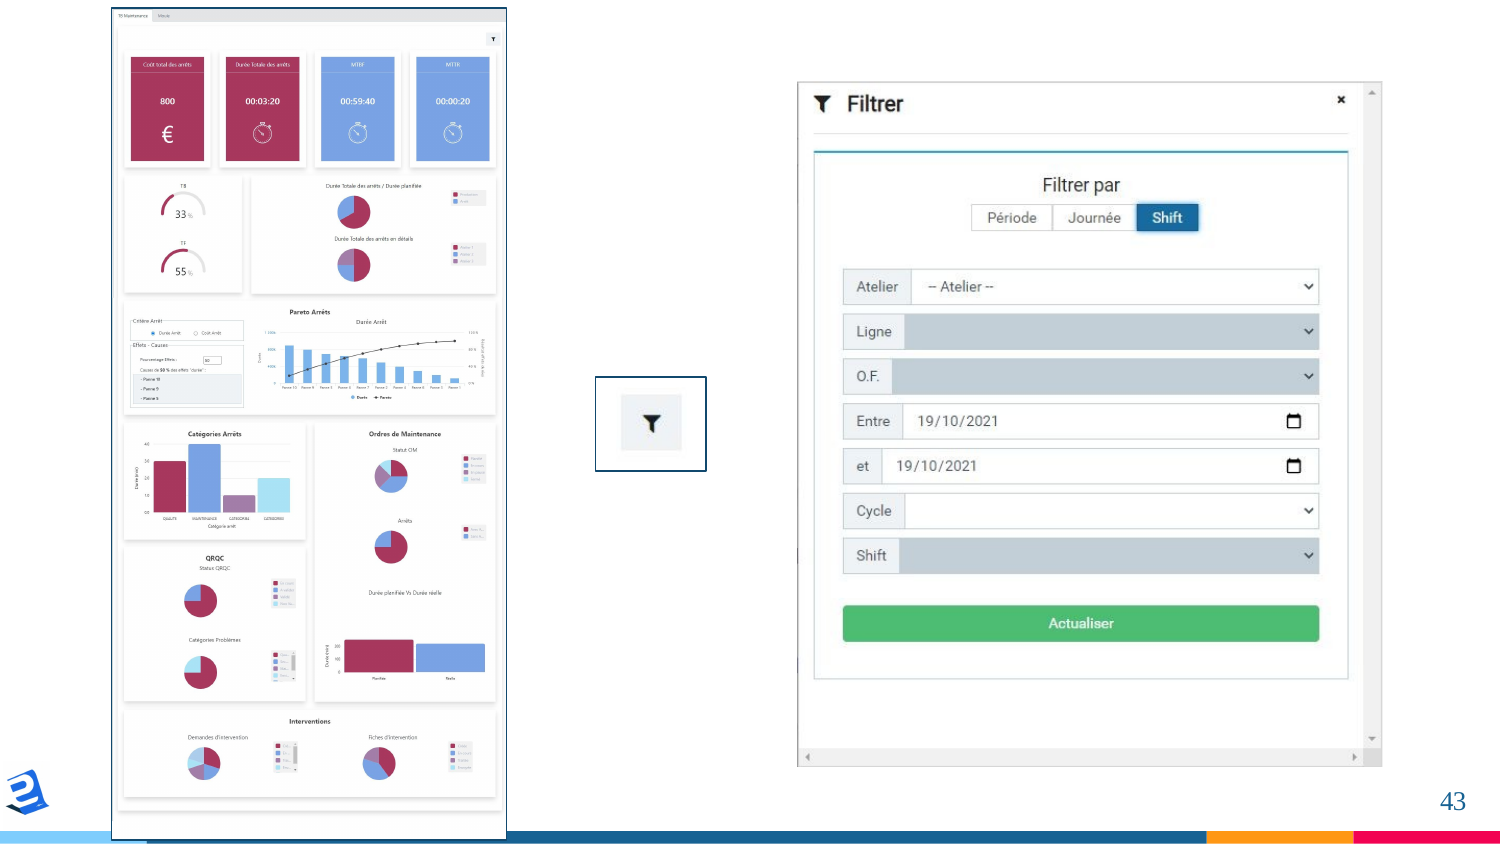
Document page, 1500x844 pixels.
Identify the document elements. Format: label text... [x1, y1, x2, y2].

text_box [0, 7, 1383, 844]
picture [3, 761, 50, 830]
slide_number 43 [1433, 784, 1476, 844]
